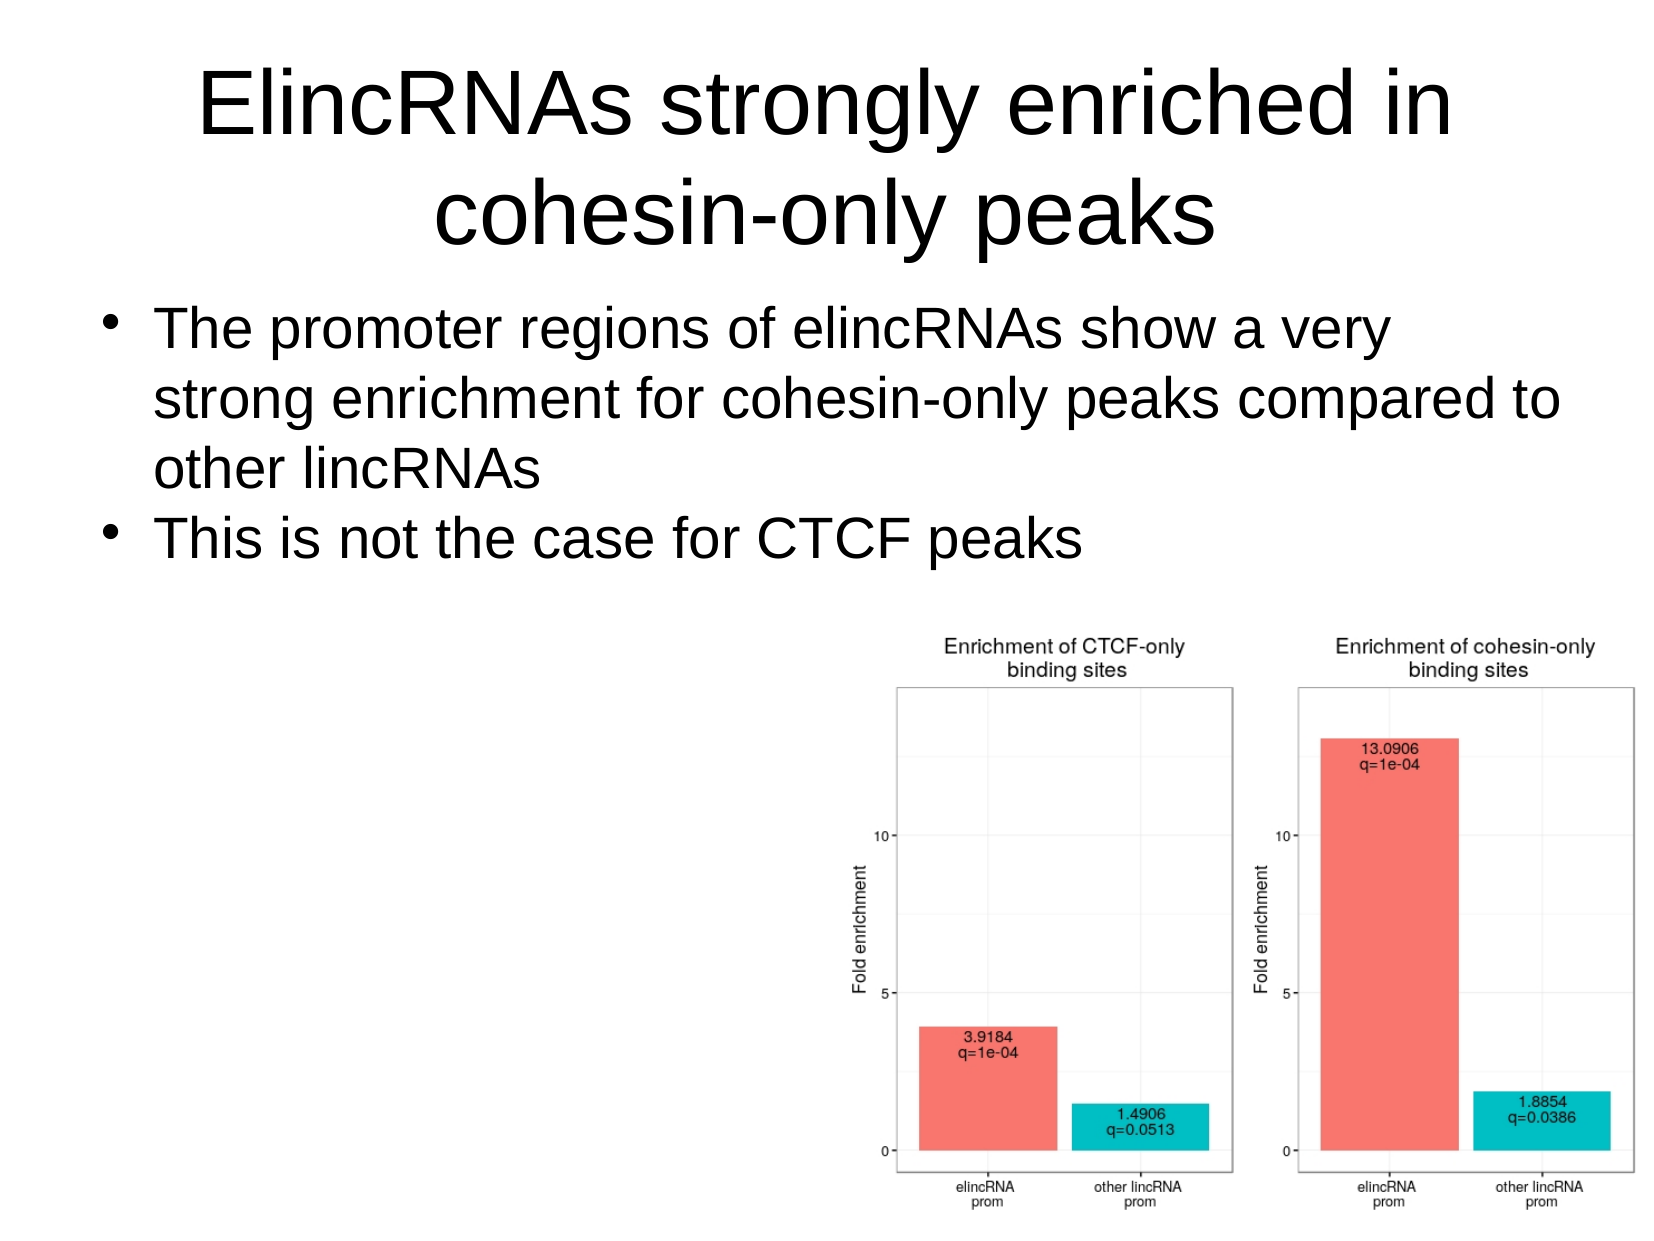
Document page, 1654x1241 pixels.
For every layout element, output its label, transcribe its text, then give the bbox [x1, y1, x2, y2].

text_box The promoter regions of elincRNAs show a very strong enrichment for cohesin-only peaks compared to other lincRNAs This is not the case for CTCF peaks [82, 289, 1571, 1009]
text_box ElincRNAs strongly enriched in cohesin-only peaks [82, 49, 1570, 256]
picture [840, 629, 1643, 1240]
